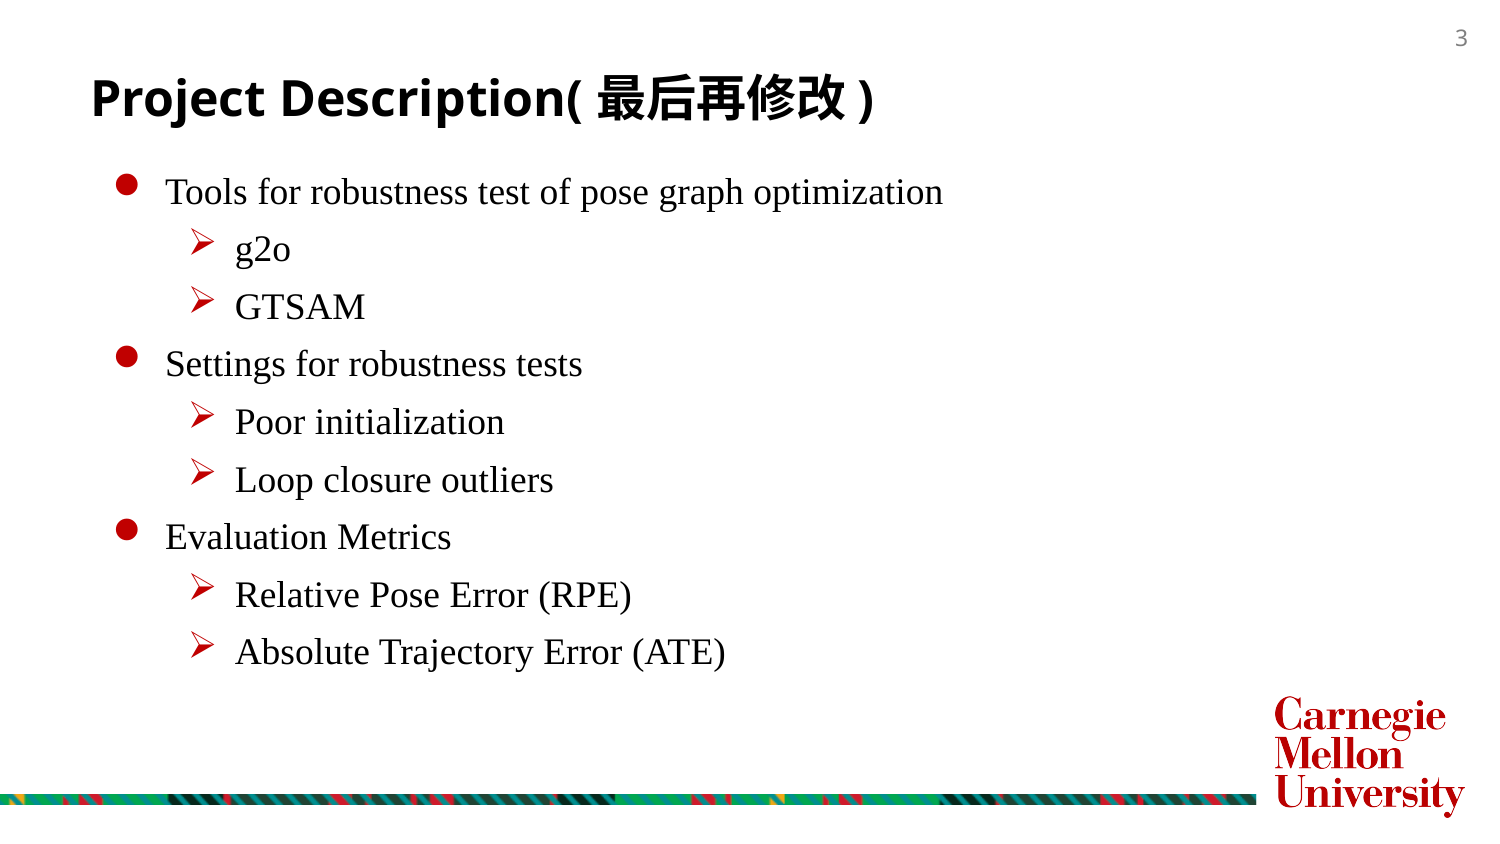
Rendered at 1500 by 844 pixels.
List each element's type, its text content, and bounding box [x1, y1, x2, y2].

title Project Description(最后再修改) [75, 59, 1425, 159]
picture [0, 794, 1257, 805]
picture [1275, 696, 1465, 818]
list Tools for robustness test of pose graph optimization g2o GTSAM Settings for robustness tests Poor initialization Loop closure outliers Evaluation Metrics Relative Pose Error (RPE) Absolute Trajectory Error (ATE) [75, 159, 1425, 722]
